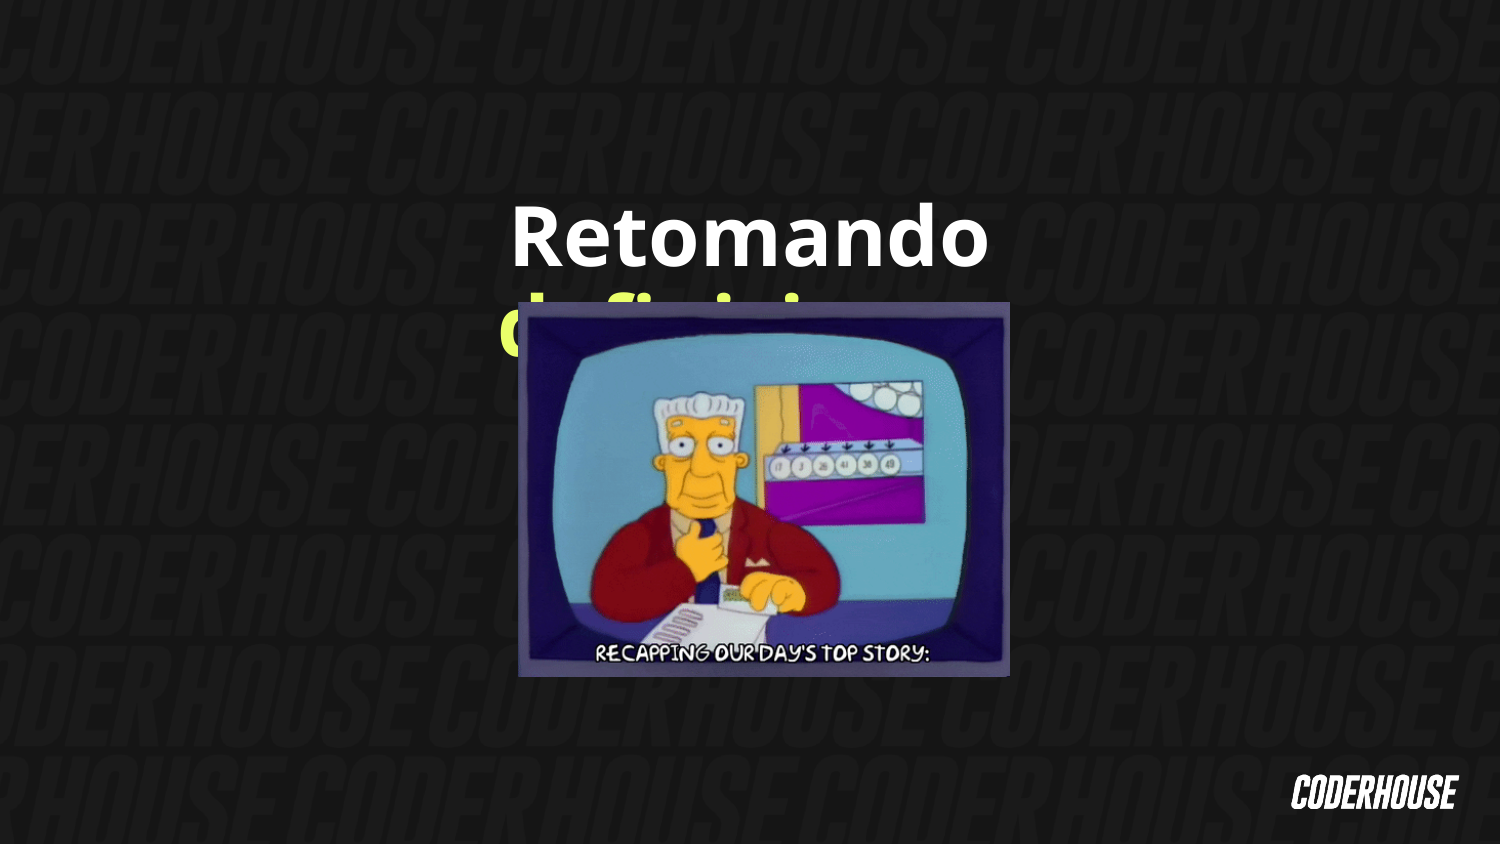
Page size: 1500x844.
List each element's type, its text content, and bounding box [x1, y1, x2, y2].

text_box Retomando definiciones [239, 180, 1261, 390]
picture [0, 0, 1500, 844]
